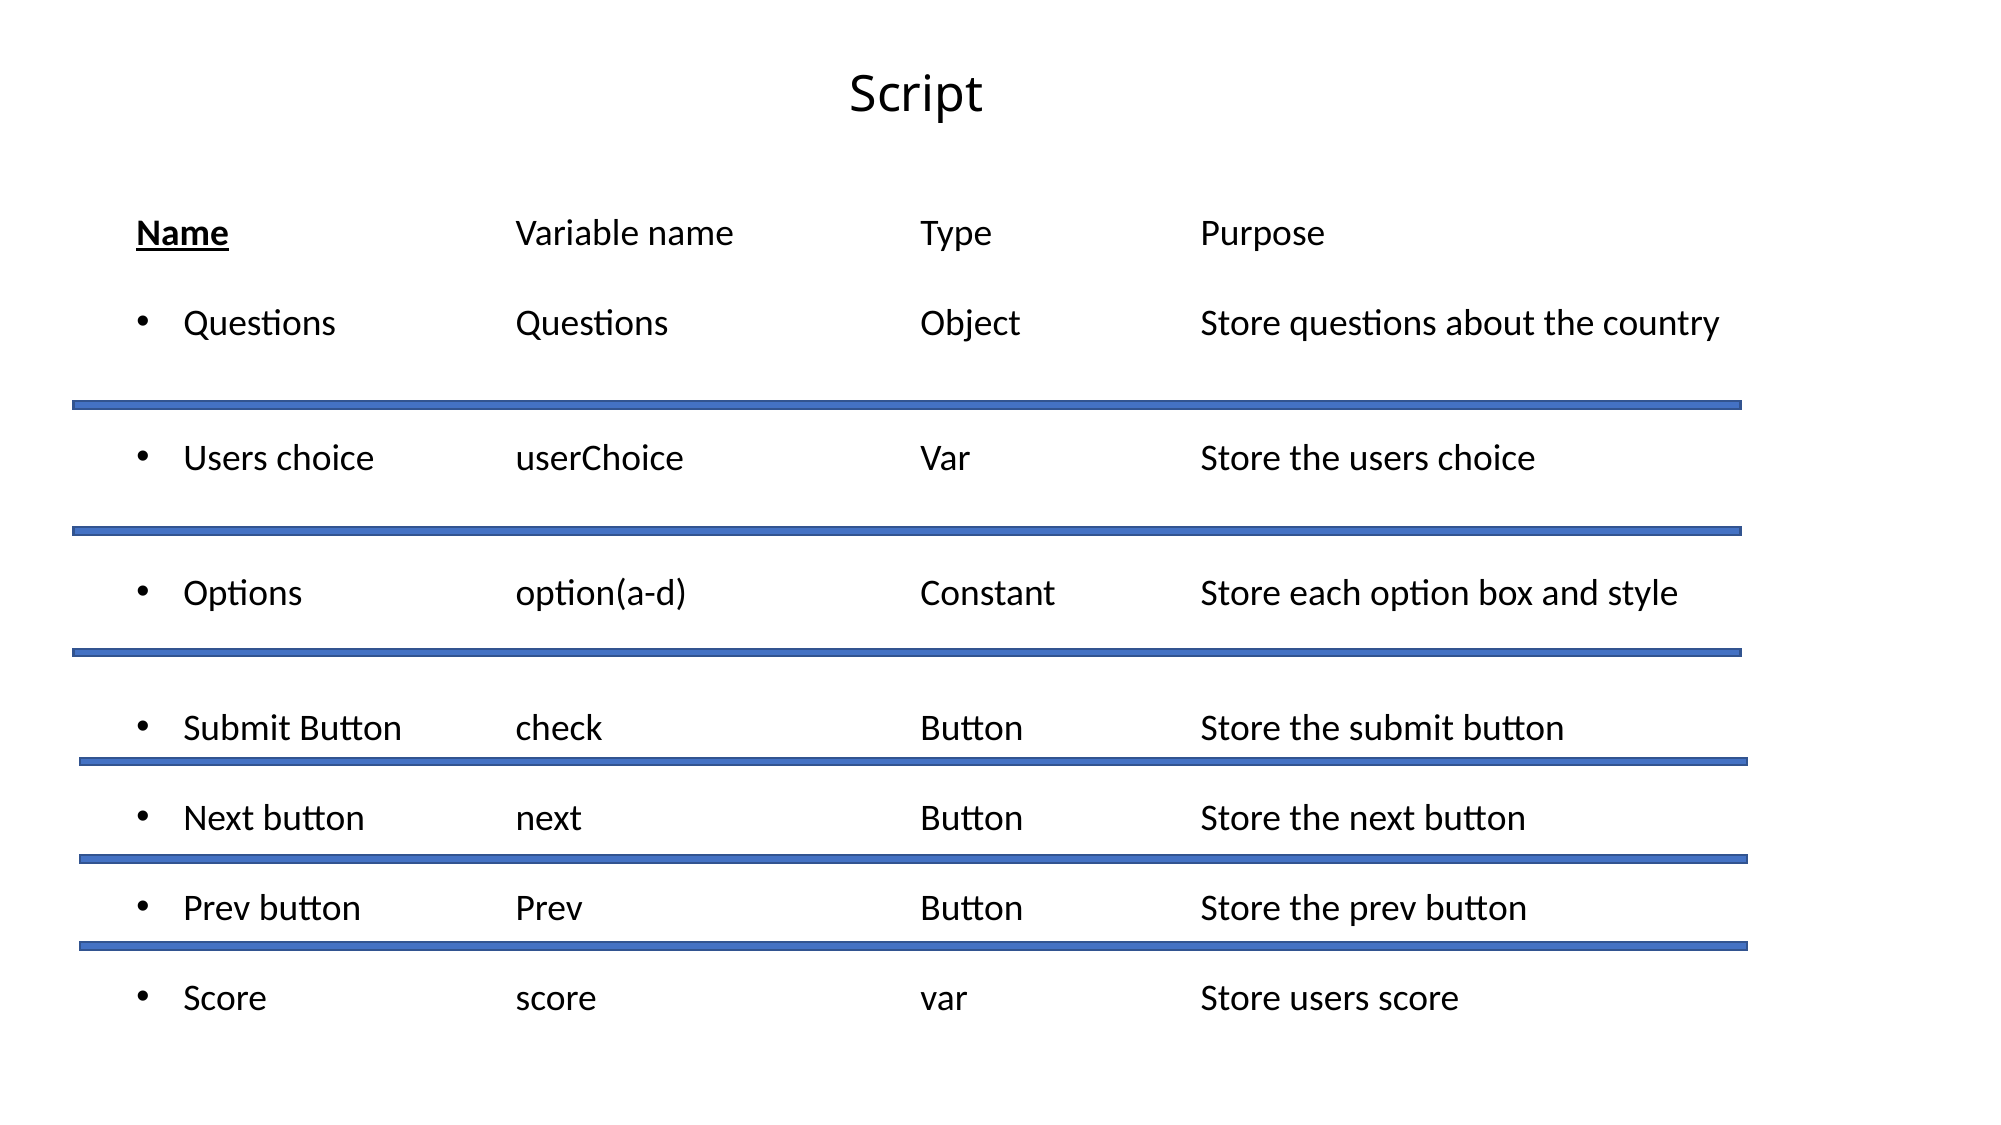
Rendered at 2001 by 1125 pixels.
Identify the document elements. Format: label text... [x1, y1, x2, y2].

text_box Variable name Questions userChoice option(a-d) check next Prev score [500, 536, 835, 648]
text_box Type Object Var Constant Button Button Button var [905, 200, 1166, 400]
text_box Type Object Var Constant Button Button Button var [905, 864, 1166, 941]
text_box Name Questions Users choice Options Submit Button Next button Prev button Score [121, 864, 500, 941]
text_box [72, 526, 1742, 536]
text_box Variable name Questions userChoice option(a-d) check next Prev score [500, 864, 835, 941]
text_box Name Questions Users choice Options Submit Button Next button Prev button Score [121, 410, 500, 526]
text_box Name Questions Users choice Options Submit Button Next button Prev button Score [121, 536, 500, 648]
text_box Type Object Var Constant Button Button Button var [905, 410, 1166, 526]
text_box Name Questions Users choice Options Submit Button Next button Prev button Score [121, 951, 501, 1125]
text_box Name Questions Users choice Options Submit Button Next button Prev button Score [121, 766, 500, 854]
text_box Variable name Questions userChoice option(a-d) check next Prev score [500, 766, 835, 854]
text_box [72, 648, 1742, 657]
text_box Purpose Store questions about the country Store the users choice Store each option box and style Store the submit button Store the next button Store the prev button Store users score [1185, 200, 1879, 1026]
text_box Variable name Questions userChoice option(a-d) check next Prev score [500, 657, 835, 757]
text_box Variable name Questions userChoice option(a-d) check next Prev score [500, 951, 835, 1026]
text_box Type Object Var Constant Button Button Button var [905, 766, 1166, 854]
text_box [79, 757, 1748, 766]
text_box Name Questions Users choice Options Submit Button Next button Prev button Score [121, 657, 500, 757]
text_box Type Object Var Constant Button Button Button var [905, 951, 1166, 1026]
text_box Name Questions Users choice Options Submit Button Next button Prev button Score [121, 200, 500, 400]
text_box [79, 941, 1748, 951]
text_box Variable name Questions userChoice option(a-d) check next Prev score [500, 200, 835, 400]
text_box Variable name Questions userChoice option(a-d) check next Prev score [500, 410, 835, 526]
text_box Type Object Var Constant Button Button Button var [905, 657, 1166, 757]
text_box Type Object Var Constant Button Button Button var [905, 536, 1166, 648]
text_box [72, 400, 1742, 410]
text_box [79, 854, 1748, 864]
text_box Script [834, 53, 1829, 129]
